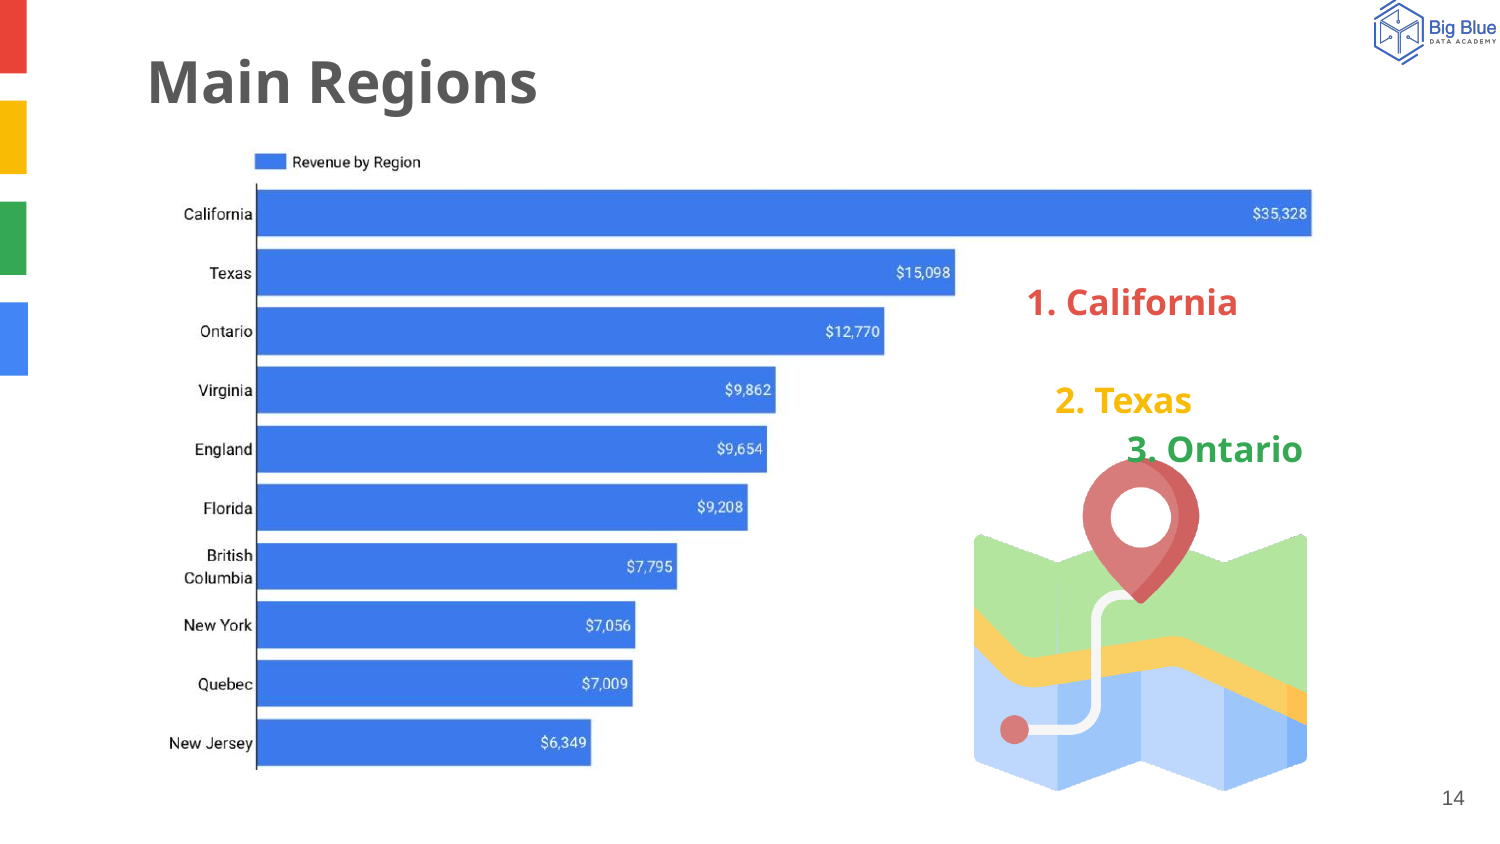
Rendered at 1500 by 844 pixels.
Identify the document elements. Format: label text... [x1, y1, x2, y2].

picture [161, 148, 1375, 791]
title Main Regions [131, 46, 1344, 130]
slide_number 14 [1389, 764, 1480, 830]
picture [1374, 0, 1496, 65]
